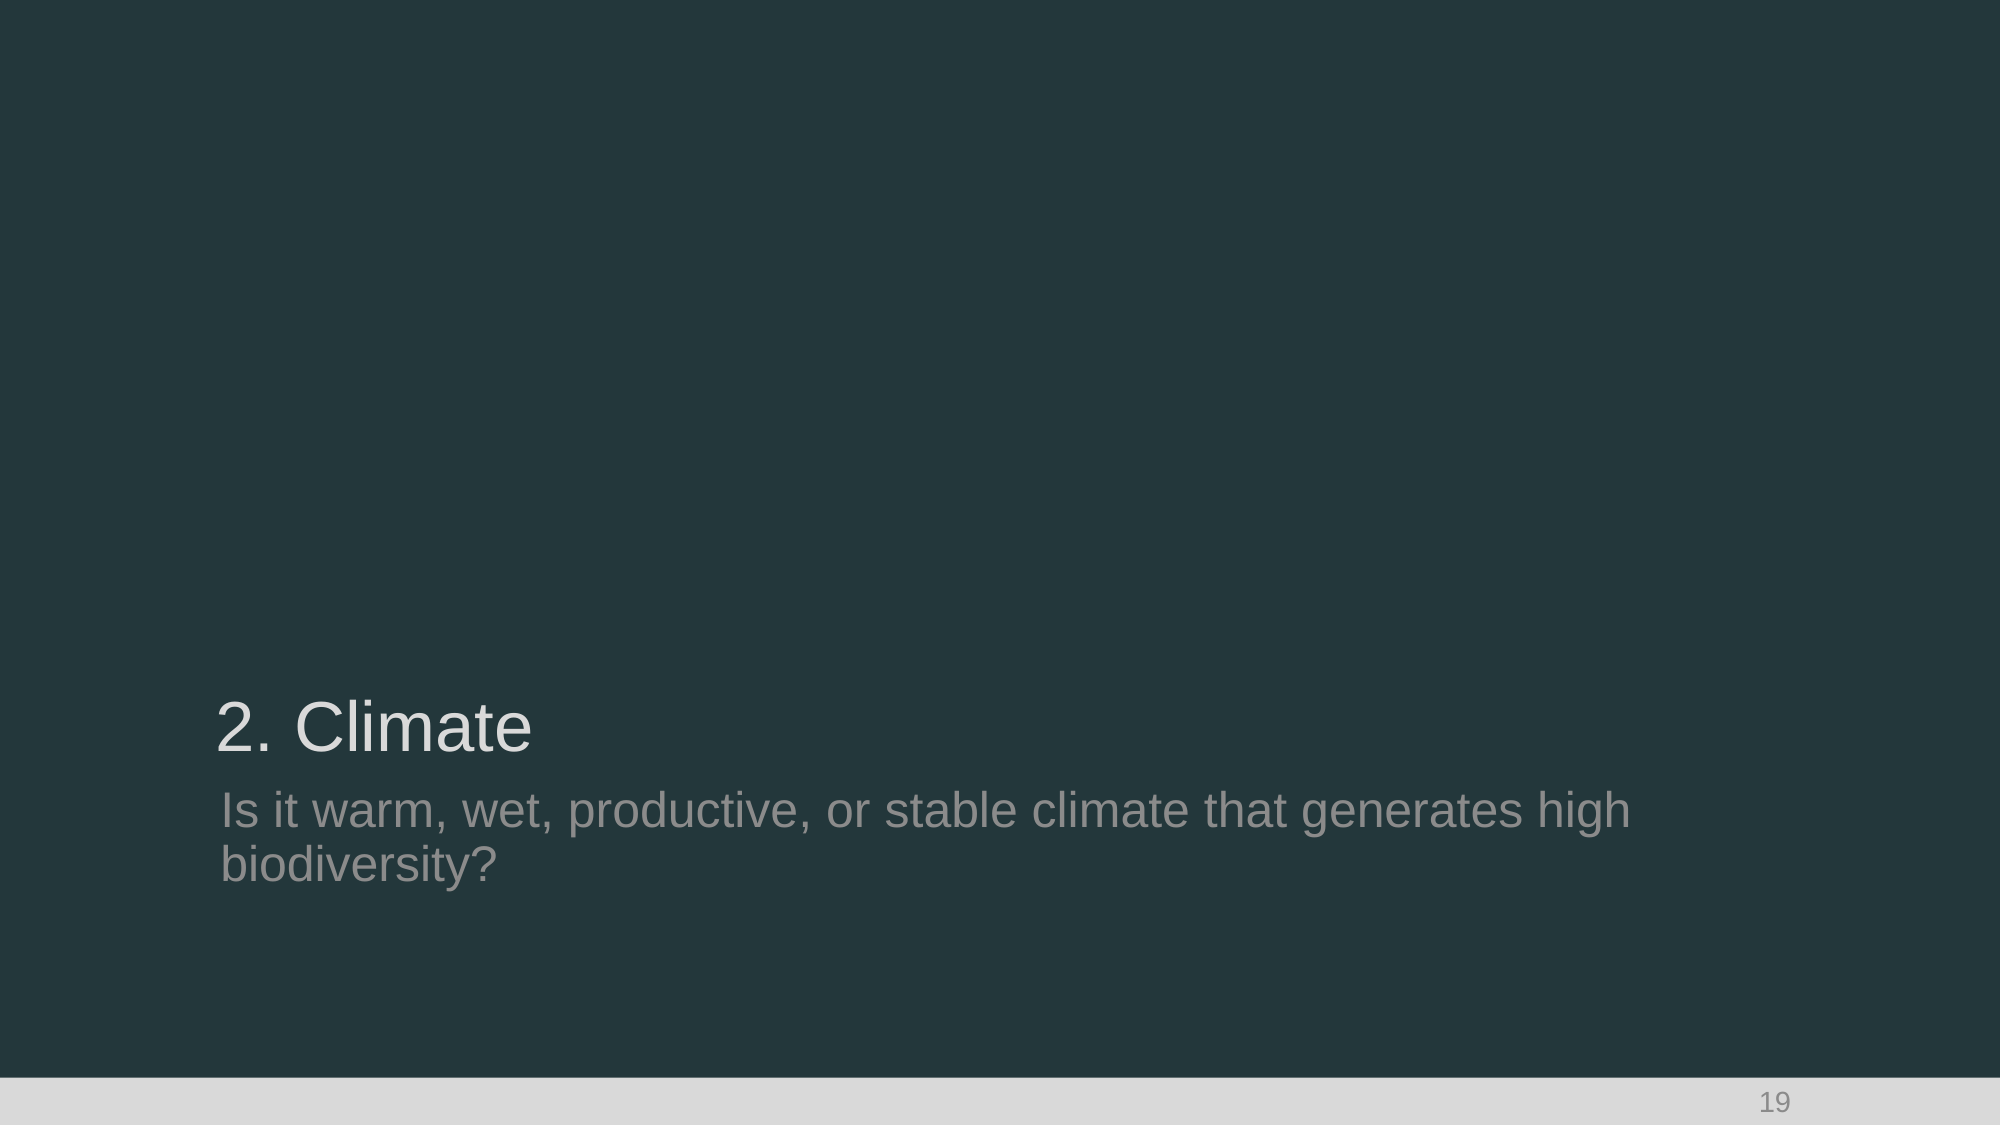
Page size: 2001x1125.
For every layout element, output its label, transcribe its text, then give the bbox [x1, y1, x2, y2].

slide_number 19 [1550, 1077, 2000, 1125]
title 2. Climate [200, 306, 1926, 775]
footer [0, 1077, 1550, 1125]
list Is it warm, wet, productive, or stable climate that generates high biodiversity? [205, 776, 1931, 1023]
